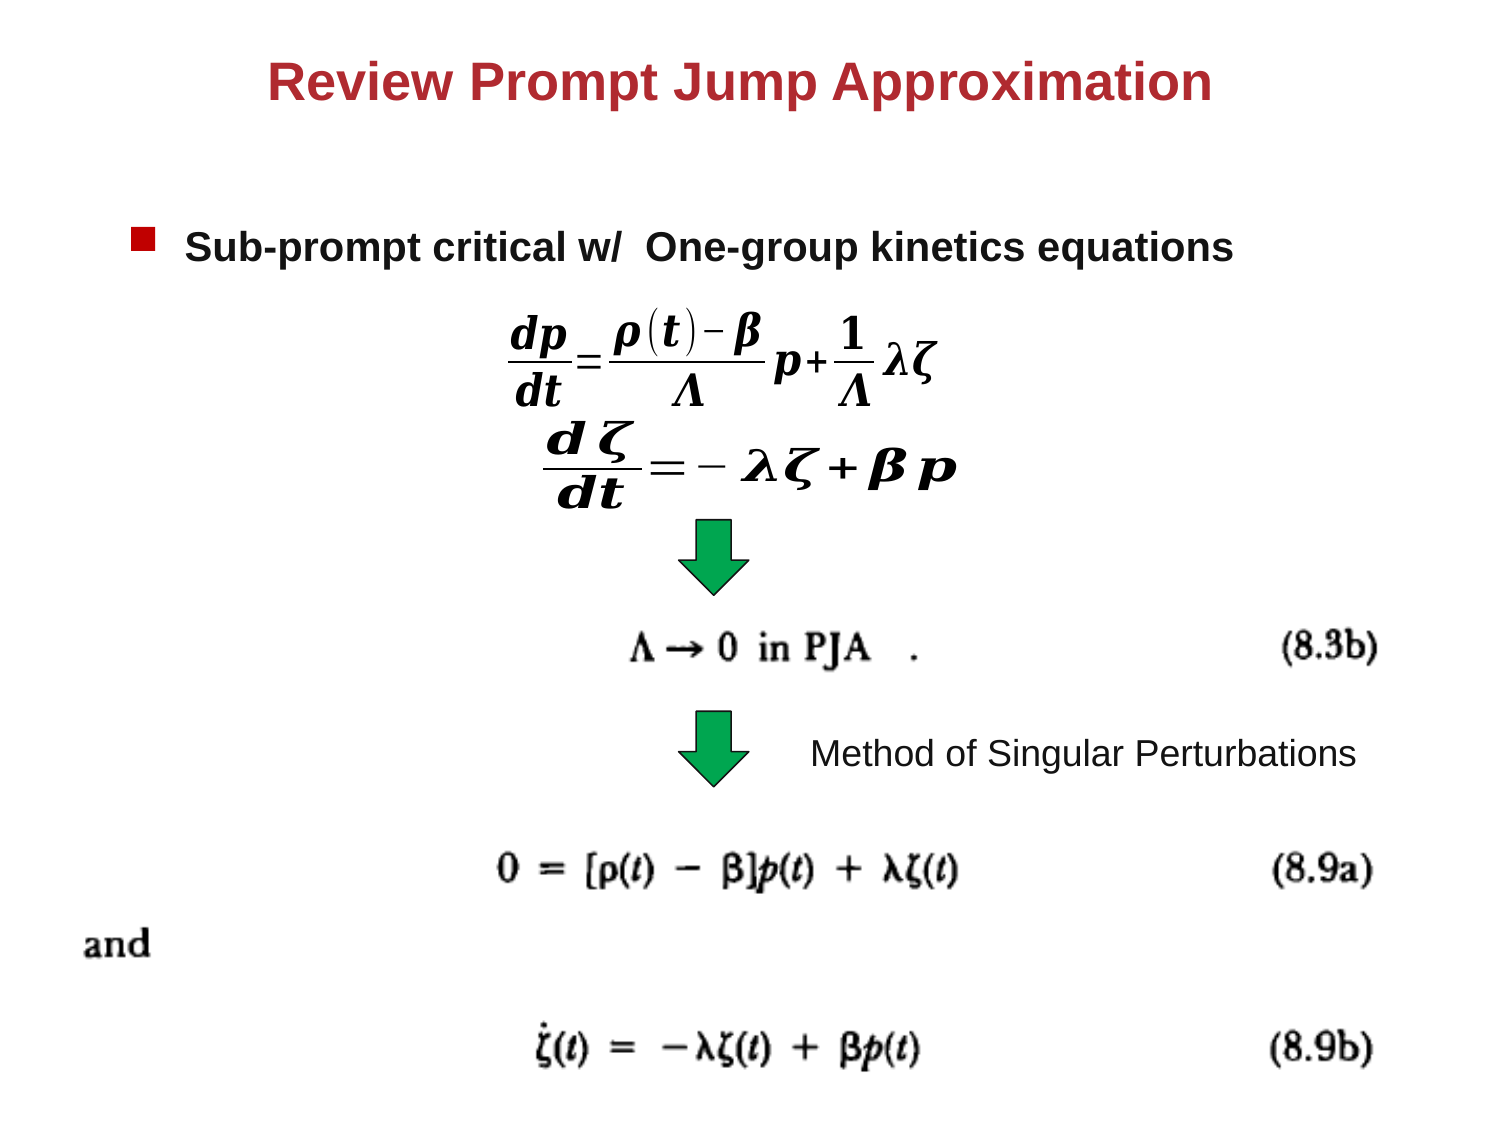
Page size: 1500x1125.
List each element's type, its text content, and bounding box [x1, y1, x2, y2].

title Sub-prompt critical w/ One-group kinetics equations [112, 207, 1500, 411]
text_box [678, 519, 749, 596]
text_box [678, 711, 749, 787]
text_box Method of Singular Perturbations [795, 721, 1395, 782]
text_box Review Prompt Jump Approximation [55, 54, 1442, 121]
picture [578, 619, 1395, 687]
picture [40, 824, 1405, 1087]
